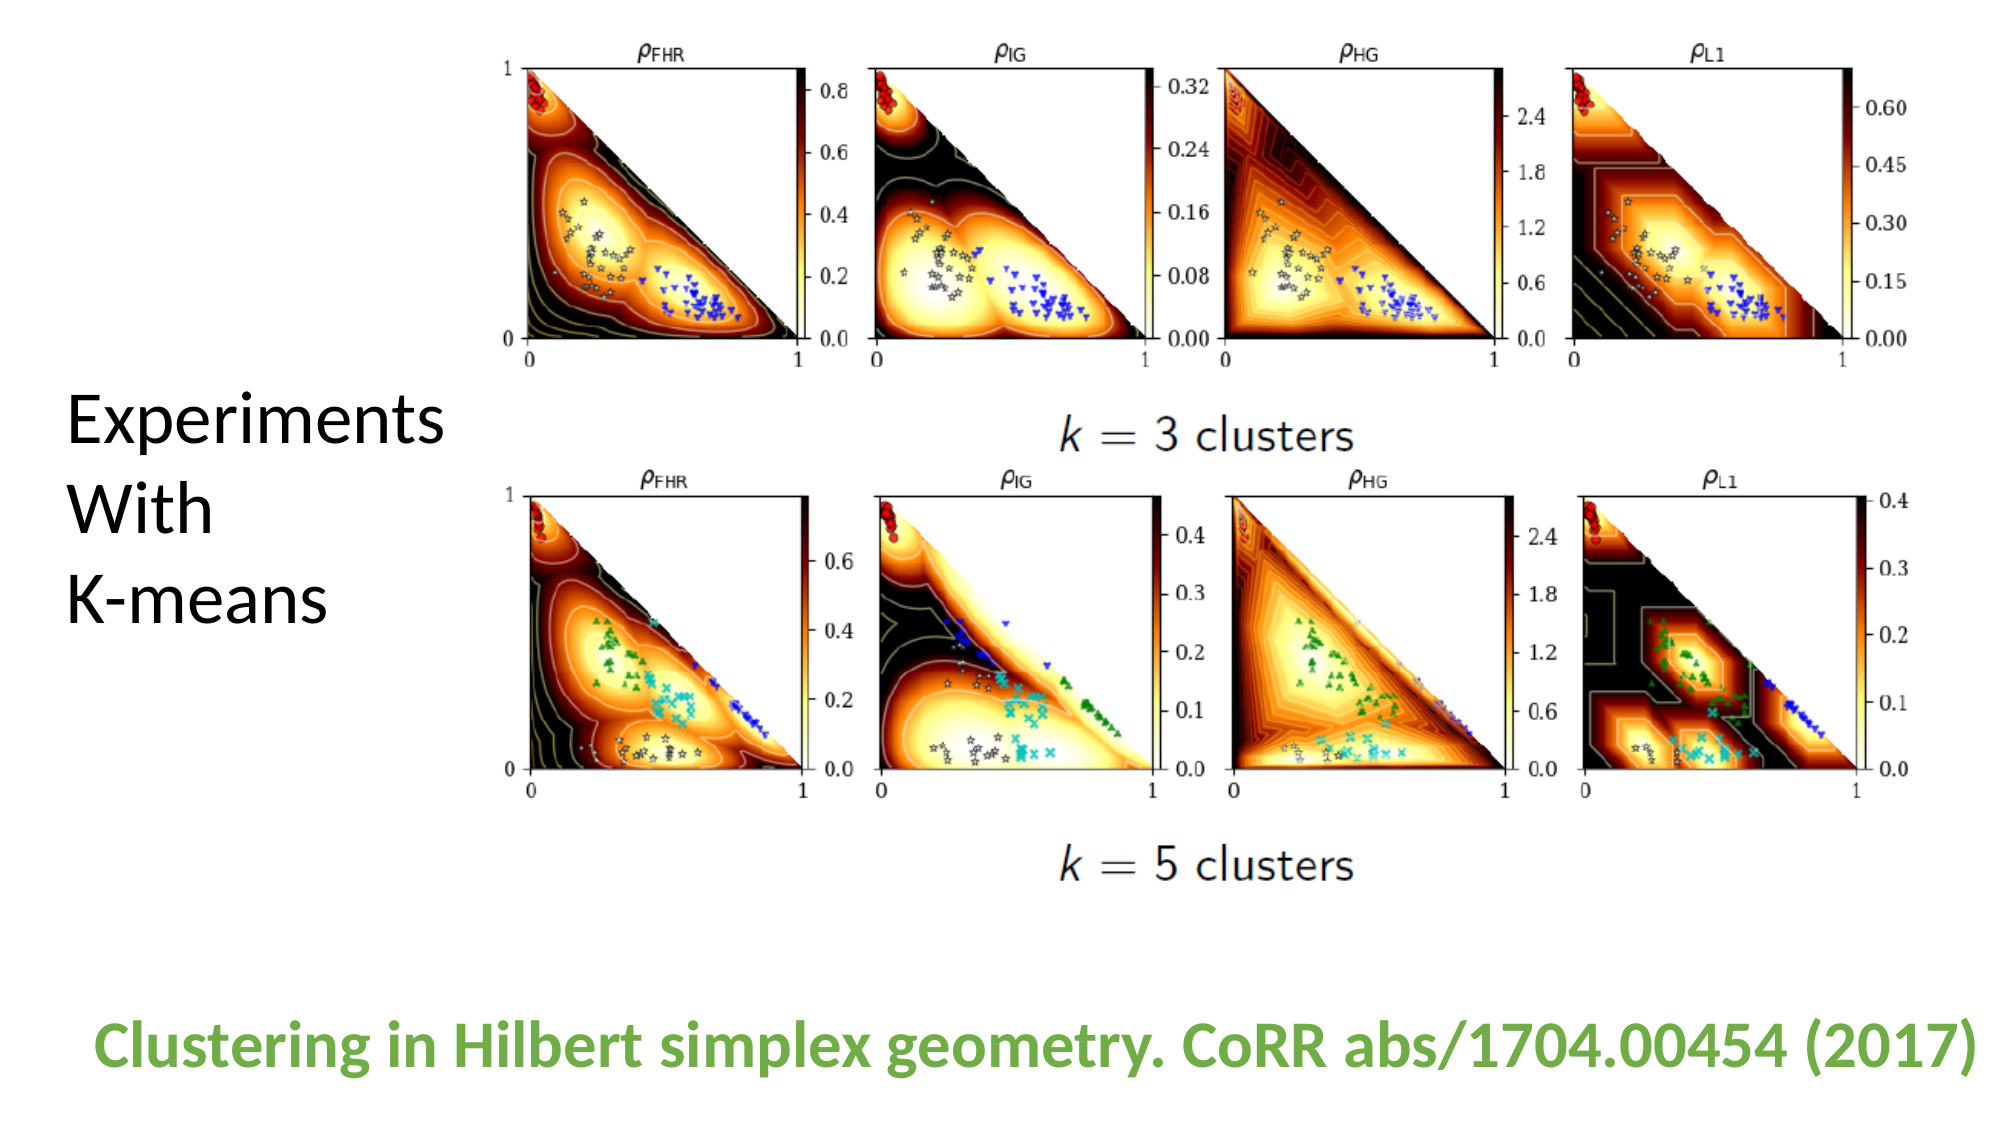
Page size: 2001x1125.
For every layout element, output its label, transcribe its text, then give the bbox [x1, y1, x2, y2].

text_box Experiments With K-means [51, 361, 455, 647]
picture [455, 0, 2000, 950]
text_box Clustering in Hilbert simplex geometry. CoRR abs/1704.00454 (2017) [79, 993, 2000, 1089]
